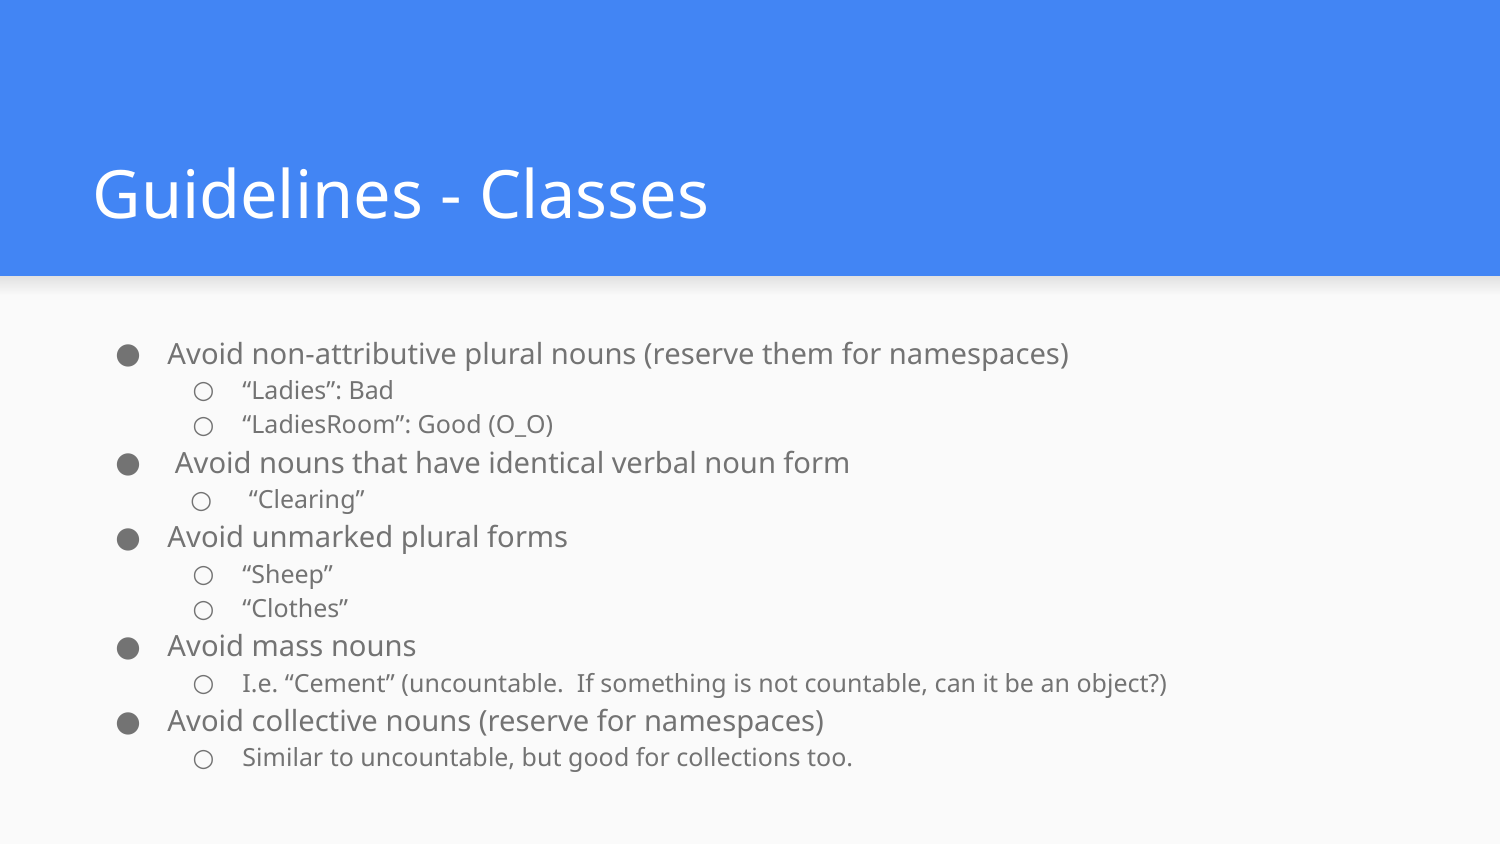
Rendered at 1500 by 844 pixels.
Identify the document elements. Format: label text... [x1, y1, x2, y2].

title Guidelines - Classes [77, 121, 1427, 248]
list Avoid non-attributive plural nouns (reserve them for namespaces) “Ladies”: Bad “LadiesRoom”: Good (O_O) Avoid nouns that have identical verbal noun form “Clearing” Avoid unmarked plural forms “Sheep” “Clothes” Avoid mass nouns I.e. “Cement” (uncountable. If something is not countable, can it be an object?) Avoid collective nouns (reserve for namespaces) Similar to uncountable, but good for collections too. [77, 314, 1427, 760]
